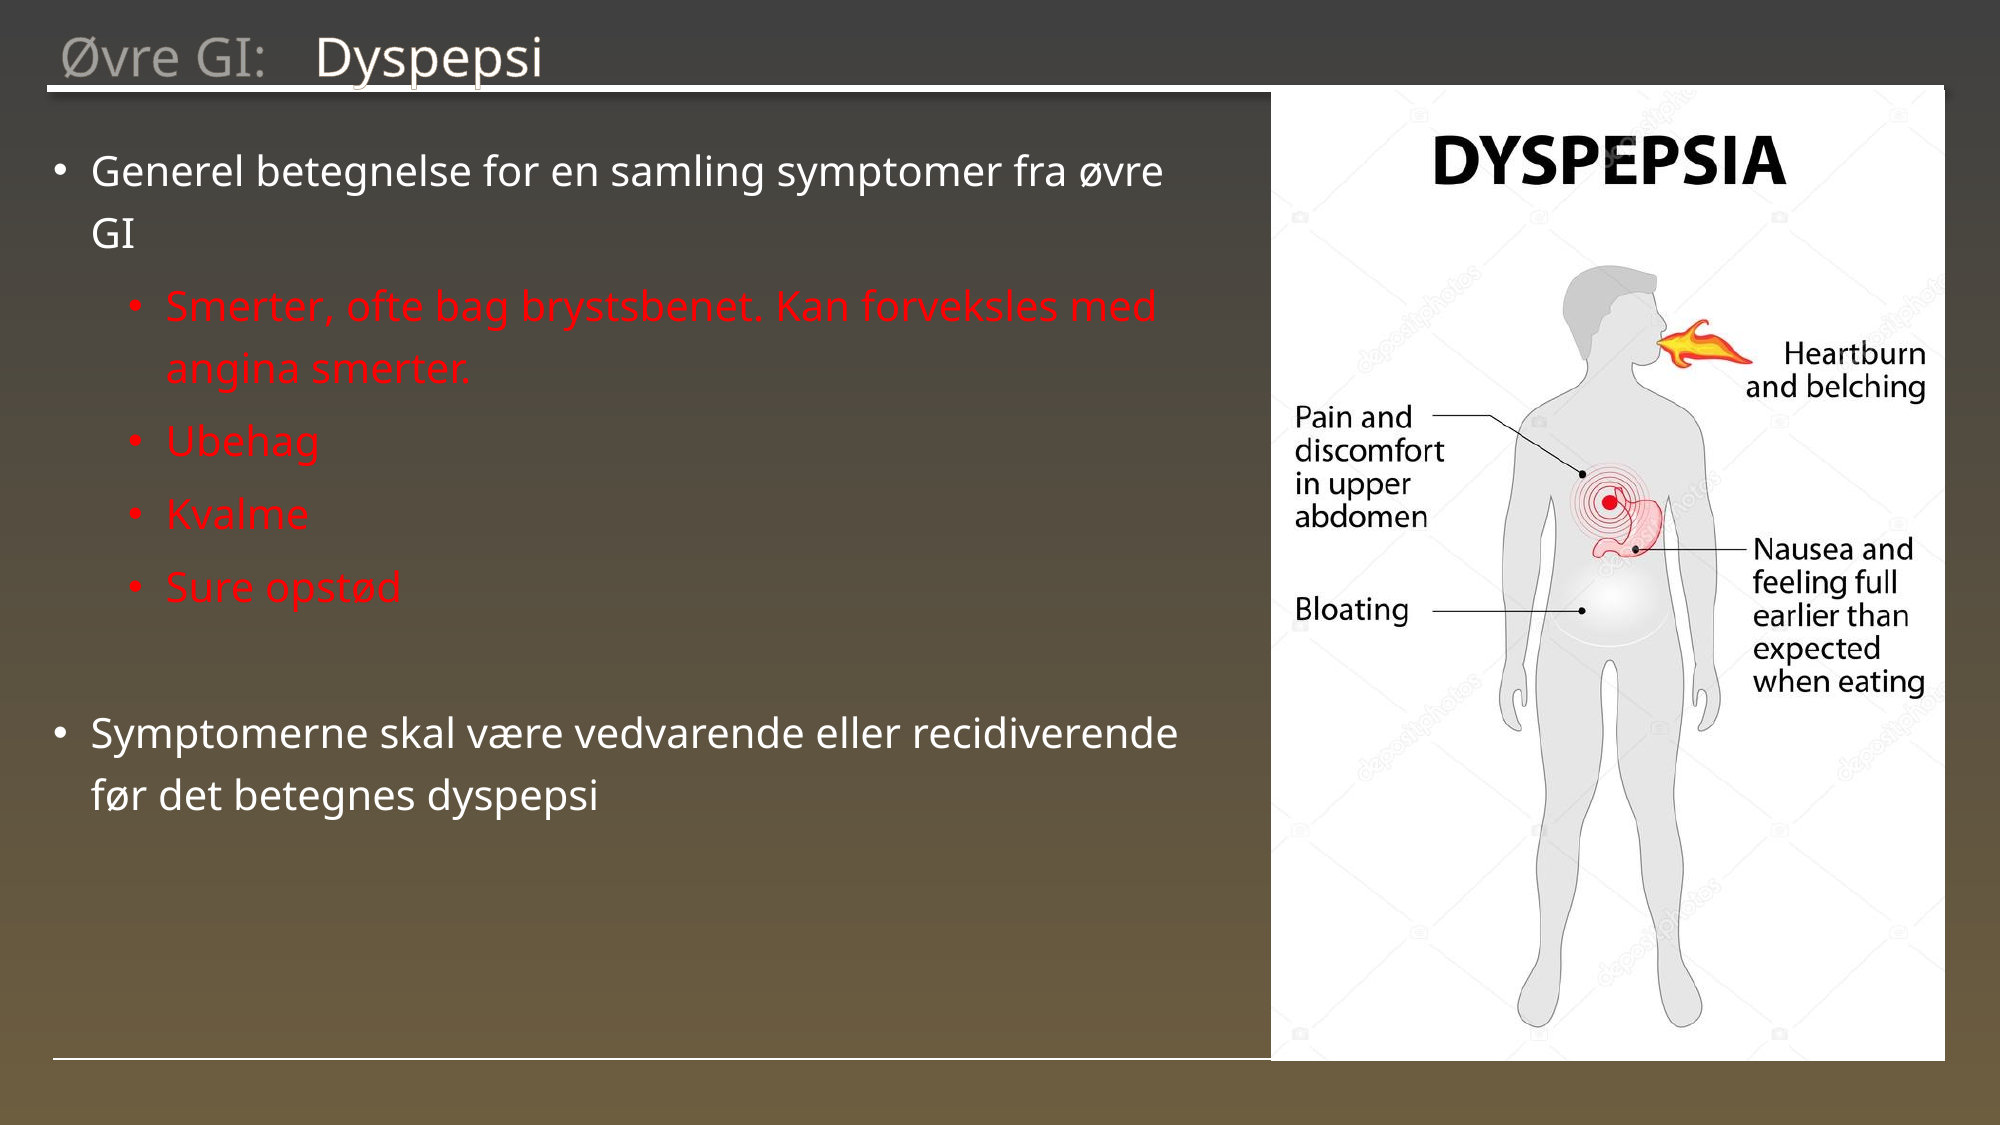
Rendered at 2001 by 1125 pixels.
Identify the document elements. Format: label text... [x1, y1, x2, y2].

subtitle Dyspepsi [313, 29, 1368, 89]
picture [1271, 90, 1945, 1062]
title Øvre GI: [59, 29, 313, 89]
list Generel betegnelse for en samling symptomer fra øvre GI Smerter, ofte bag brystsbenet. Kan forveksles med angina smerter. Ubehag Kvalme Sure opstød Symptomerne skal være vedvarende eller recidiverende før det betegnes dyspepsi [53, 131, 1187, 1014]
